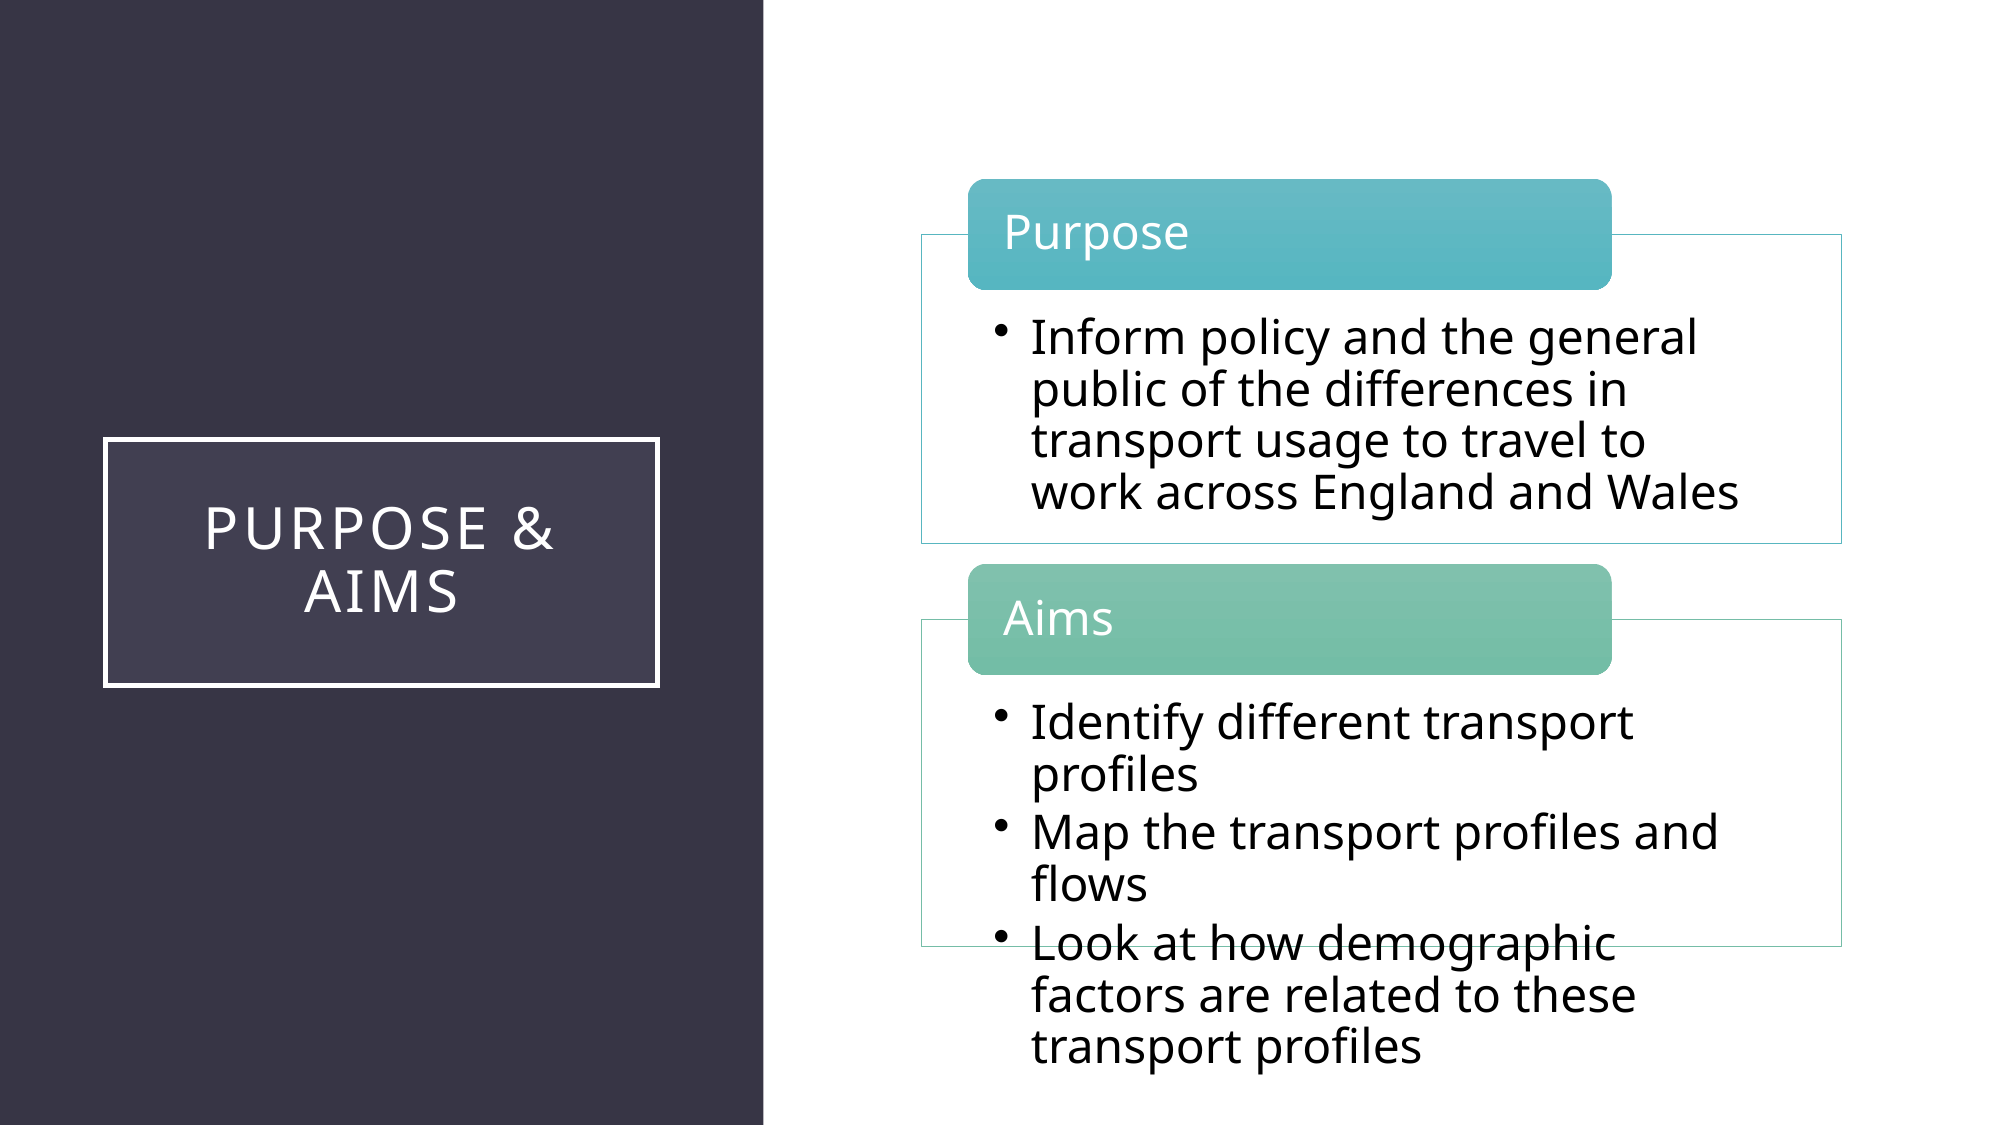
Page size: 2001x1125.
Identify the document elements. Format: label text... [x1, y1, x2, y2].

title Purpose & AIMS [103, 437, 660, 688]
text_box [0, 0, 764, 1125]
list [921, 158, 1842, 967]
text_box [764, 0, 2000, 1125]
